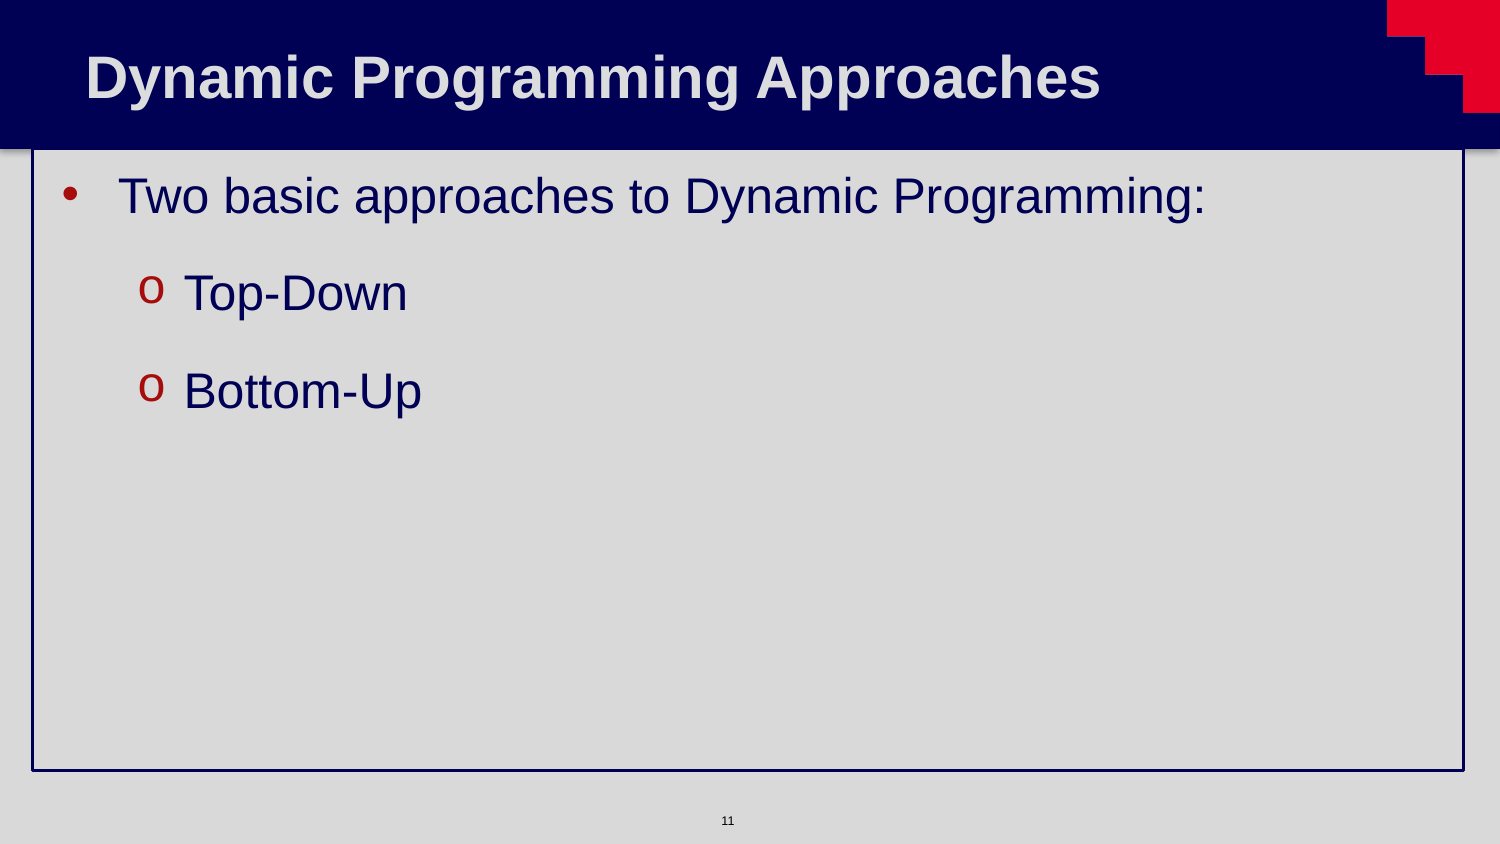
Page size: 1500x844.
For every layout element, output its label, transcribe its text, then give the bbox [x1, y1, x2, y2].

list Two basic approaches to Dynamic Programming: Top-Down Bottom-Up [31, 146, 1465, 772]
title Dynamic Programming Approaches [0, 0, 1356, 150]
picture [1387, 0, 1500, 113]
